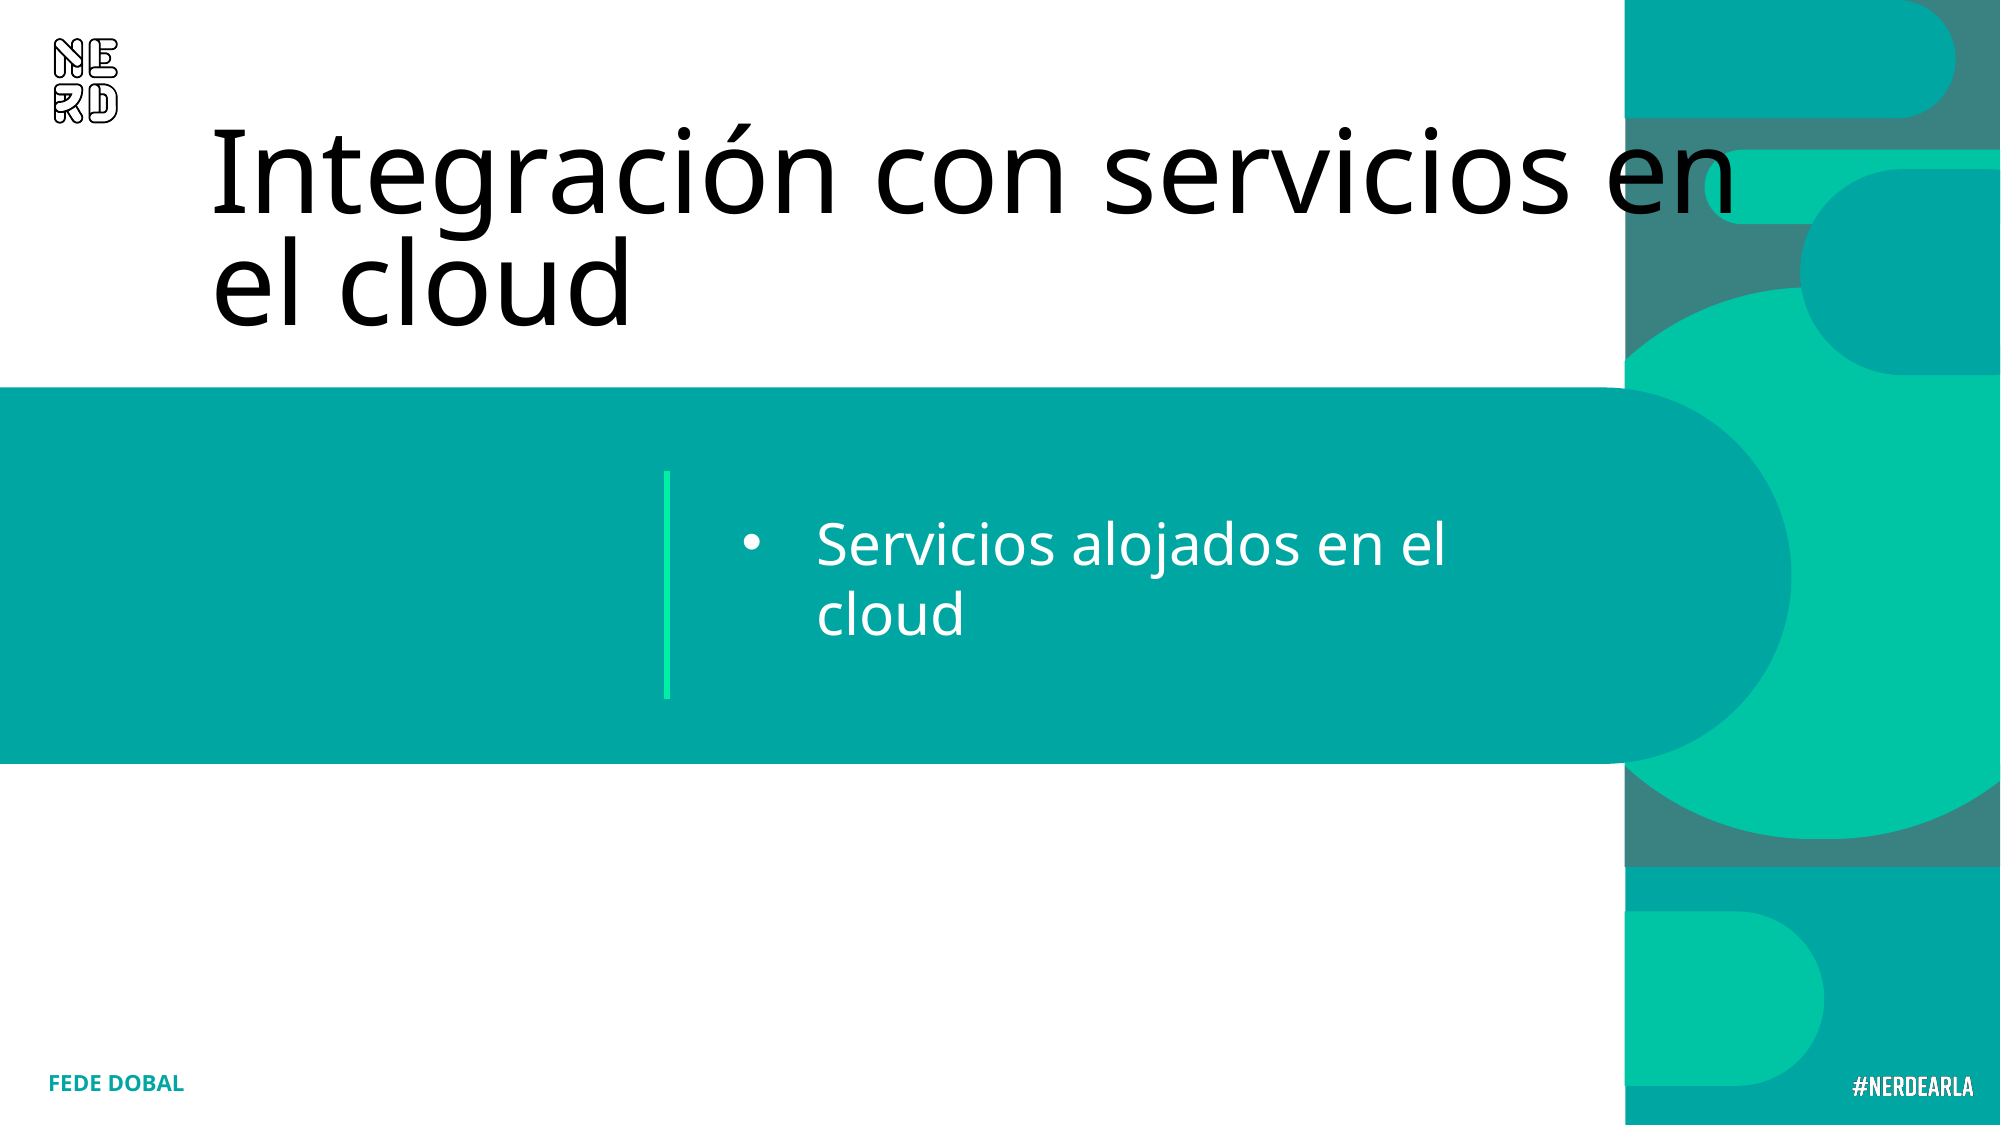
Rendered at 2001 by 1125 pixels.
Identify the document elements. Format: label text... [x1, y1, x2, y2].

picture [50, 36, 121, 125]
picture [1844, 1072, 1981, 1100]
subtitle Integración con servicios en el cloud [210, 192, 1839, 281]
subtitle FEDE DOBAL [48, 1056, 651, 1109]
subtitle Servicios alojados en el cloud [741, 347, 1543, 807]
